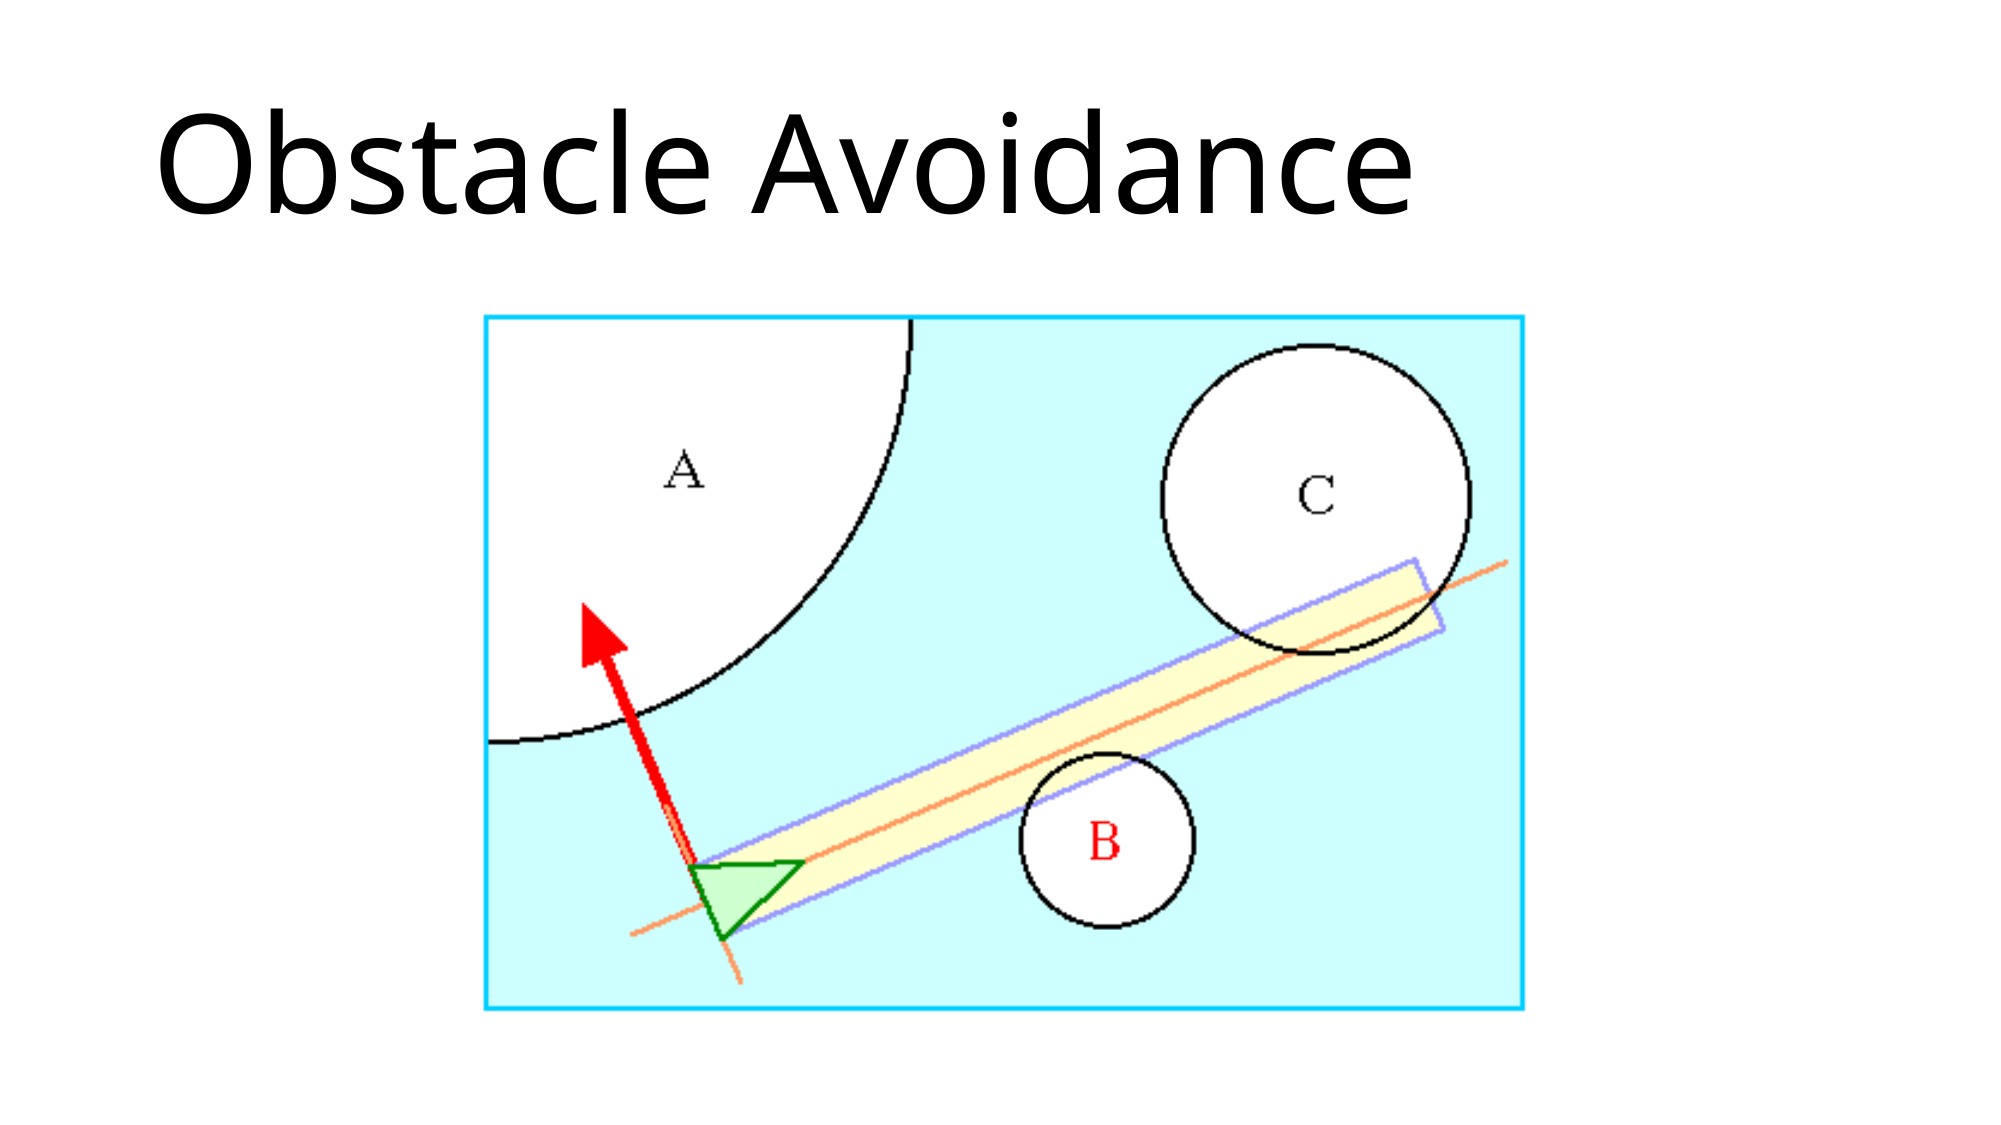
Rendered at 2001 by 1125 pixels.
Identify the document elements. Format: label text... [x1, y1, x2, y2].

title Obstacle Avoidance [137, 59, 1863, 278]
picture [482, 313, 1528, 1014]
